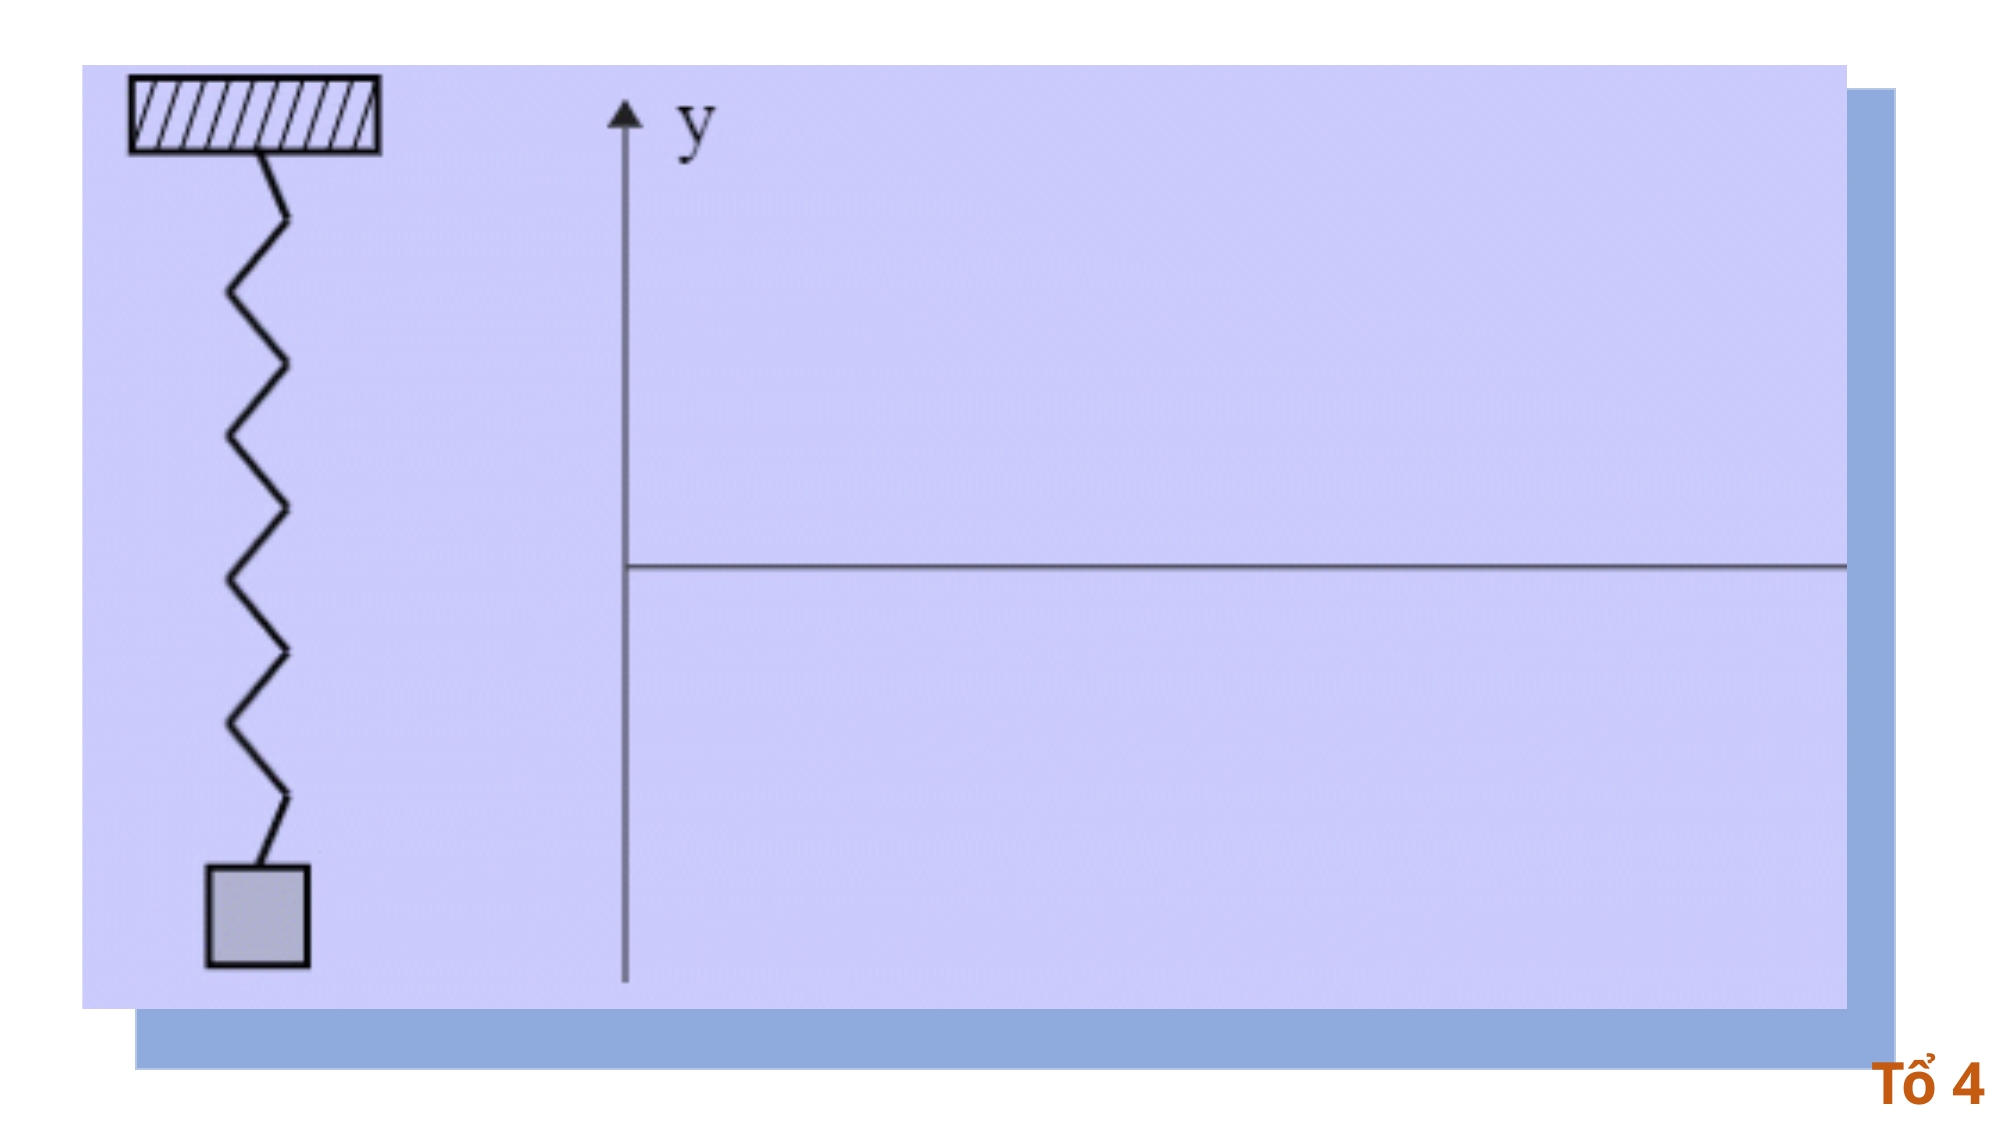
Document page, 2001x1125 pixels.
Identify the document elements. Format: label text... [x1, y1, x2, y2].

text_box Tổ 4 [1856, 1039, 2000, 1124]
text_box [135, 88, 1896, 1070]
picture [82, 65, 1847, 1009]
